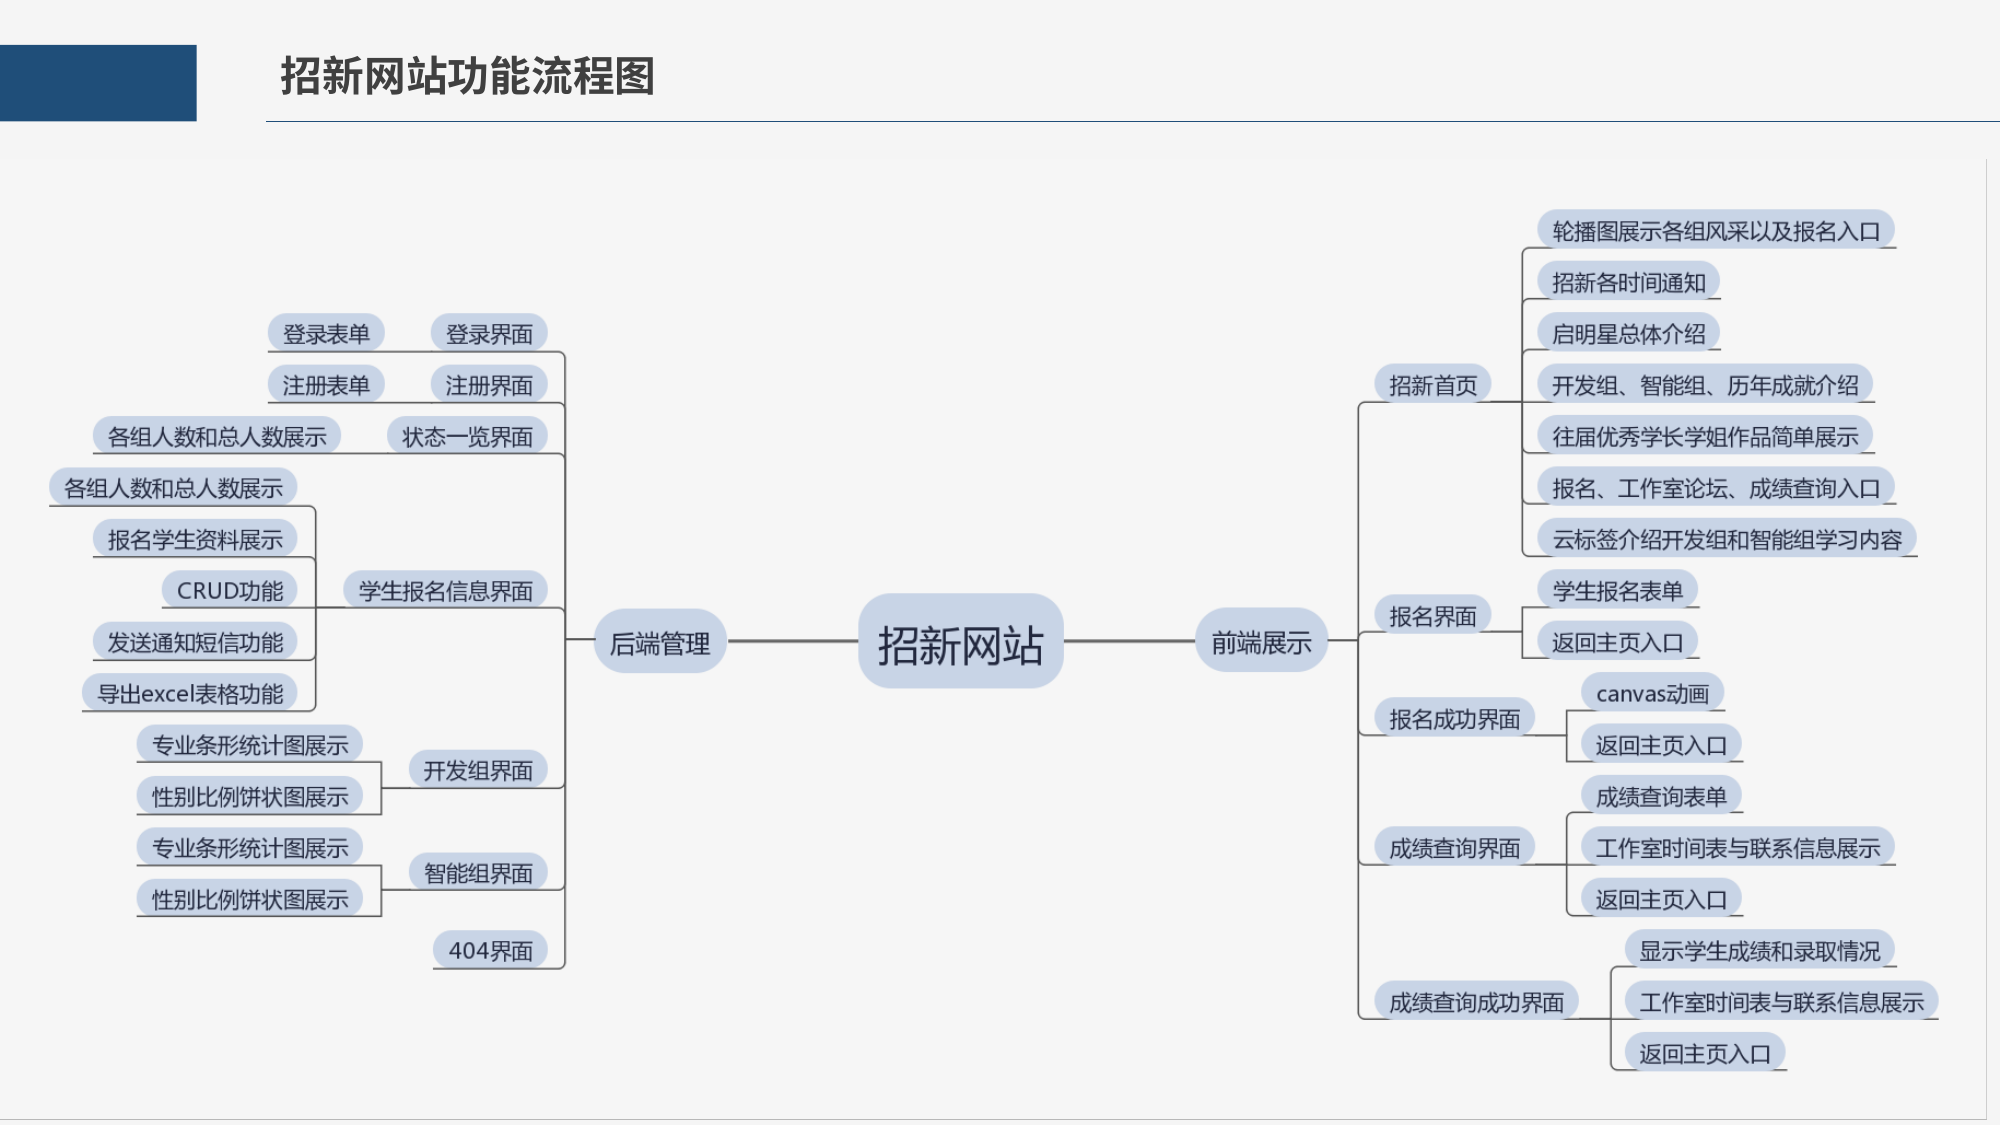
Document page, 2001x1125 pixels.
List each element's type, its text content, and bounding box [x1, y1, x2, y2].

picture [0, 159, 2000, 1125]
text_box [0, 43, 199, 124]
text_box 招新网站功能流程图 [264, 18, 690, 131]
